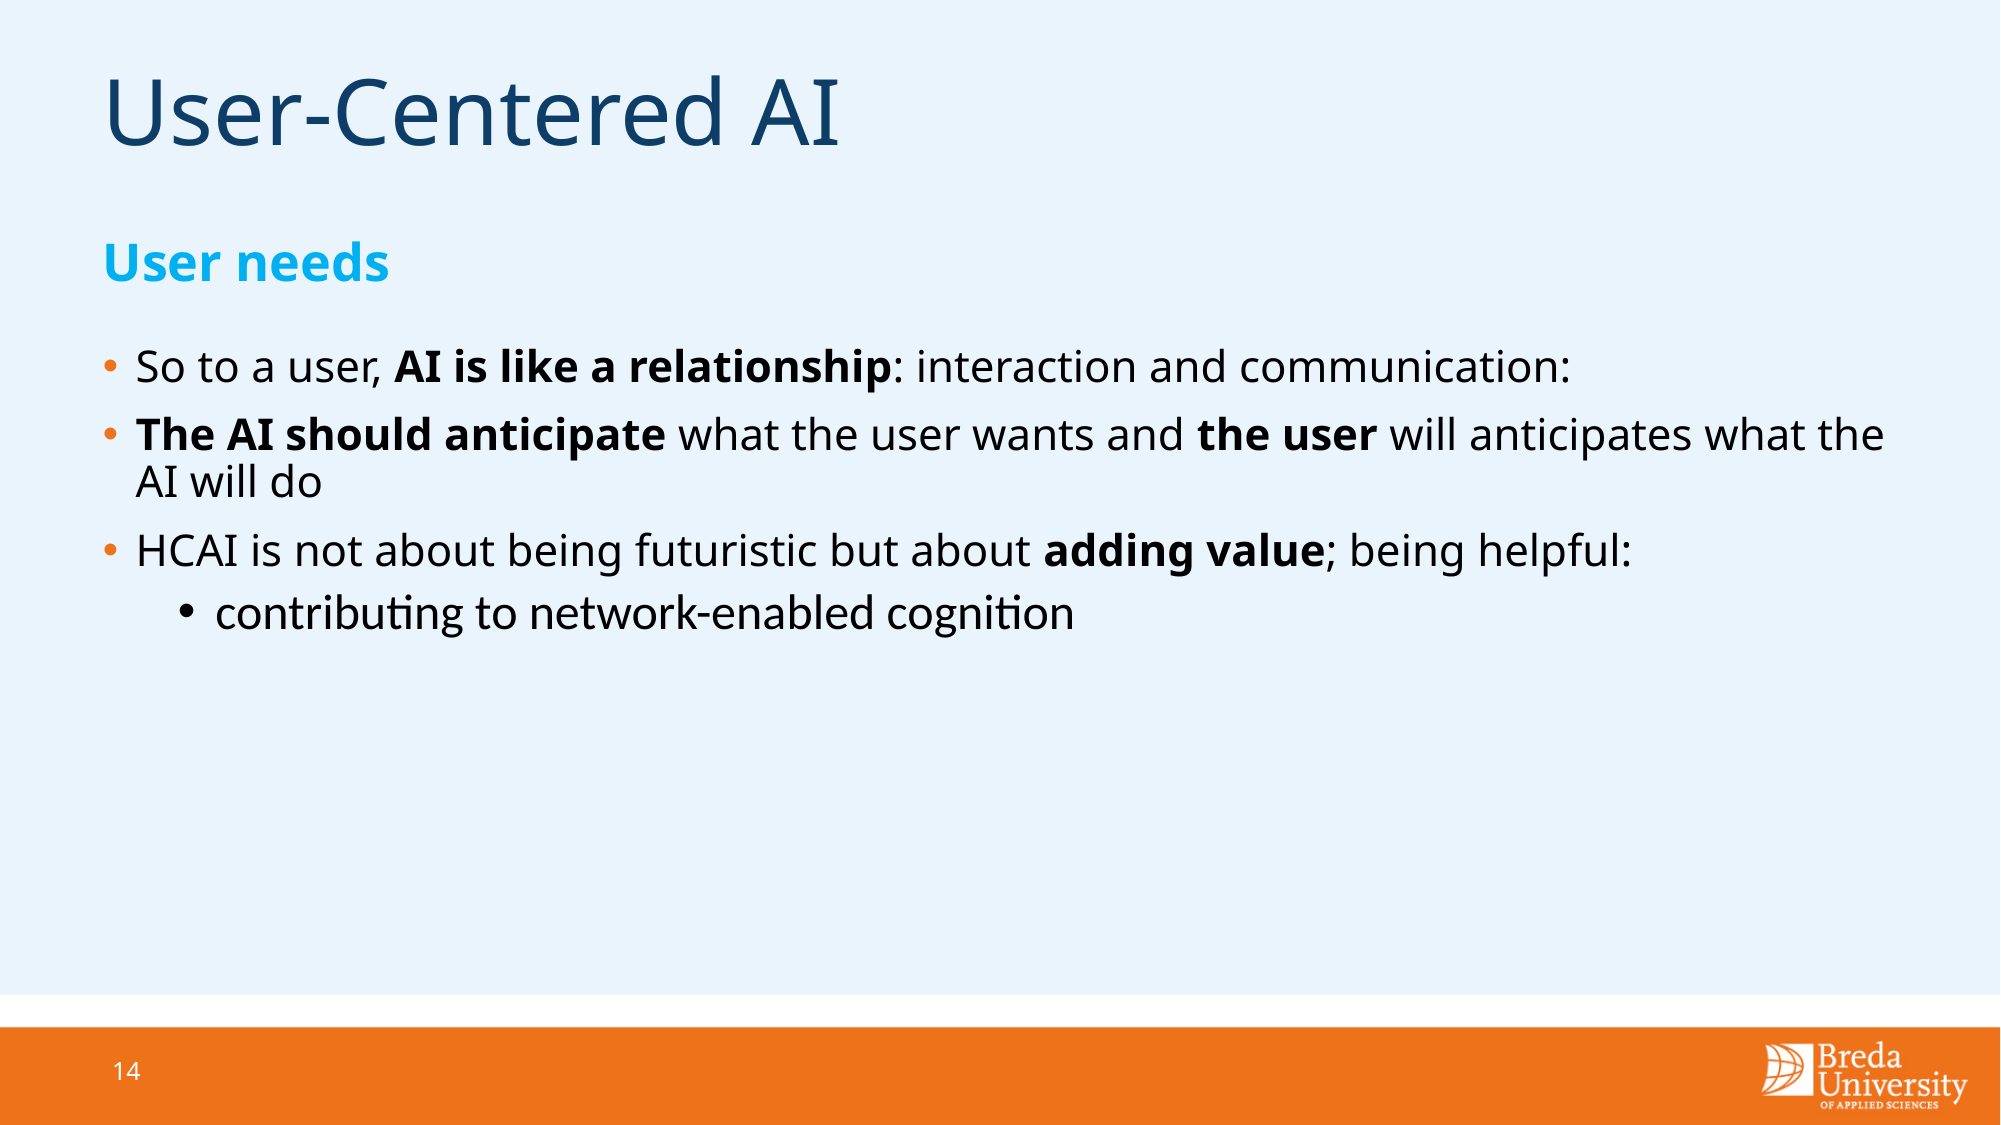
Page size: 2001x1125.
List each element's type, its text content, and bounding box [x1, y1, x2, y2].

text_box User needs [88, 229, 1917, 307]
title User-Centered AI [88, 59, 1917, 202]
list So to a user, AI is like a relationship: interaction and communication: The AI should anticipate what the user wants and the user will anticipates what the AI will do HCAI is not about being futuristic but about adding value; being helpful: contributing to network-enabled cognition [88, 337, 1917, 981]
slide_number 14 [97, 1042, 198, 1103]
picture [0, 0, 2001, 1125]
